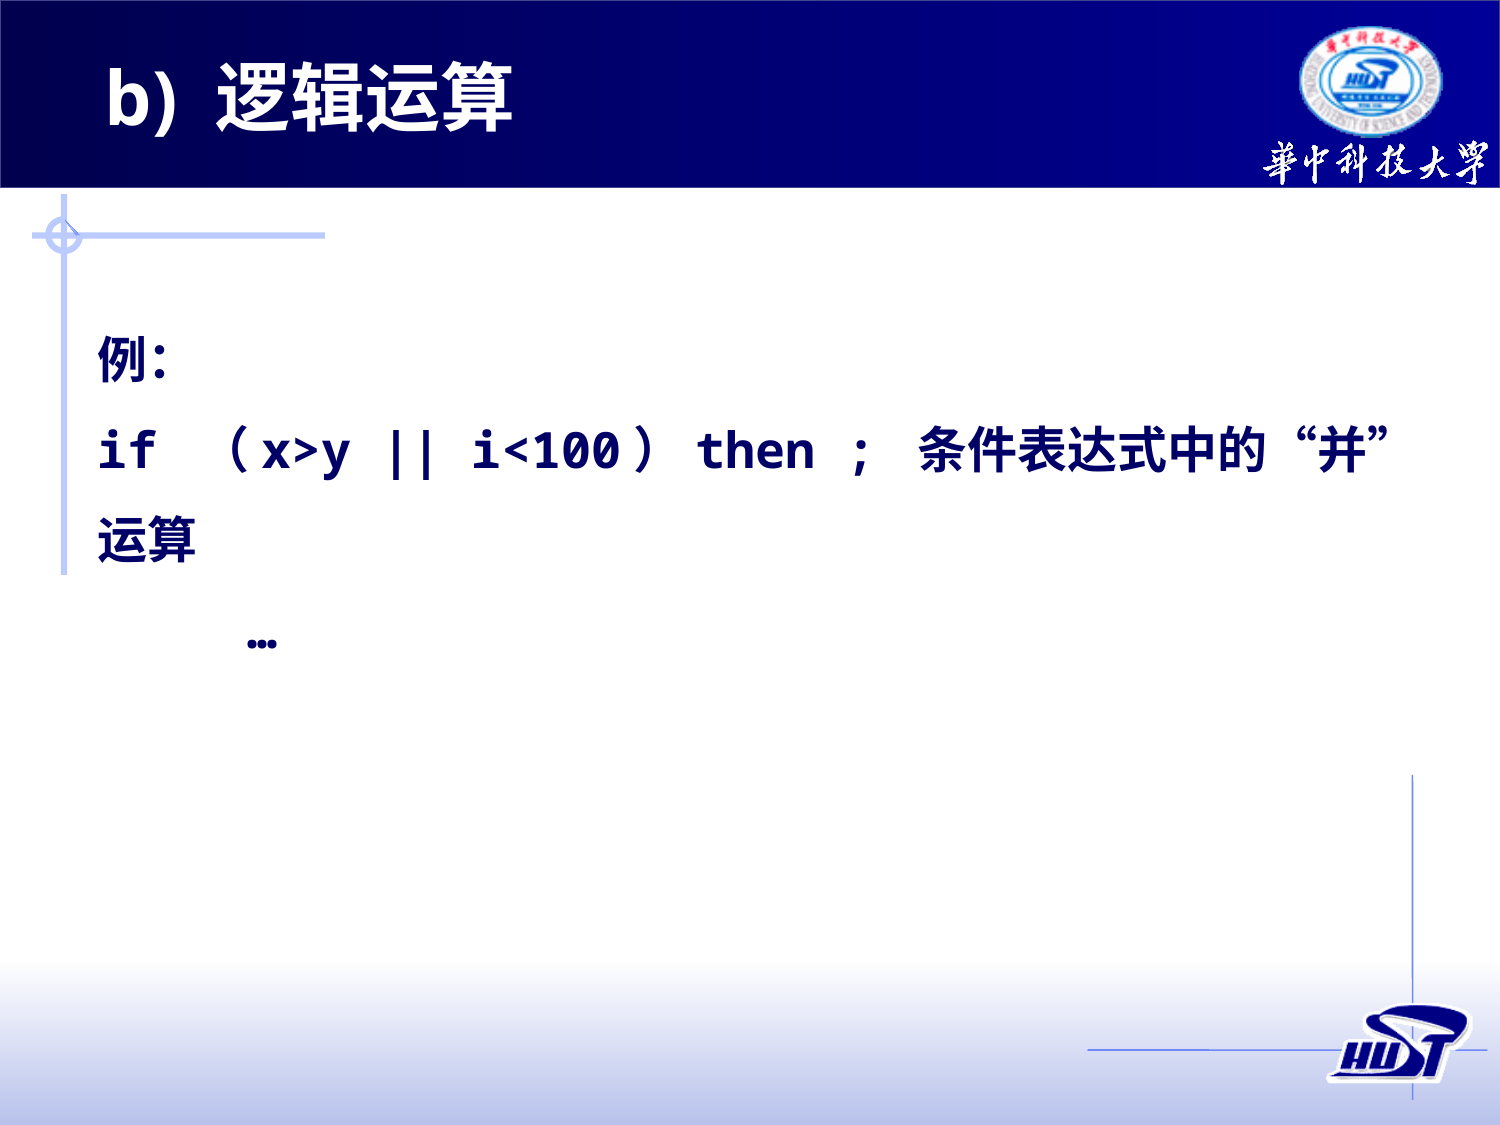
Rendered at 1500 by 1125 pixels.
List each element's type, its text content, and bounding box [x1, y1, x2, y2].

picture [1299, 26, 1443, 138]
picture [1262, 140, 1488, 185]
text_box 例： if （x>y || i<100）then ; 条件表达式中的“并”运算 … [0, 290, 1442, 1036]
text_box b) 逻辑运算 [89, 42, 1308, 148]
